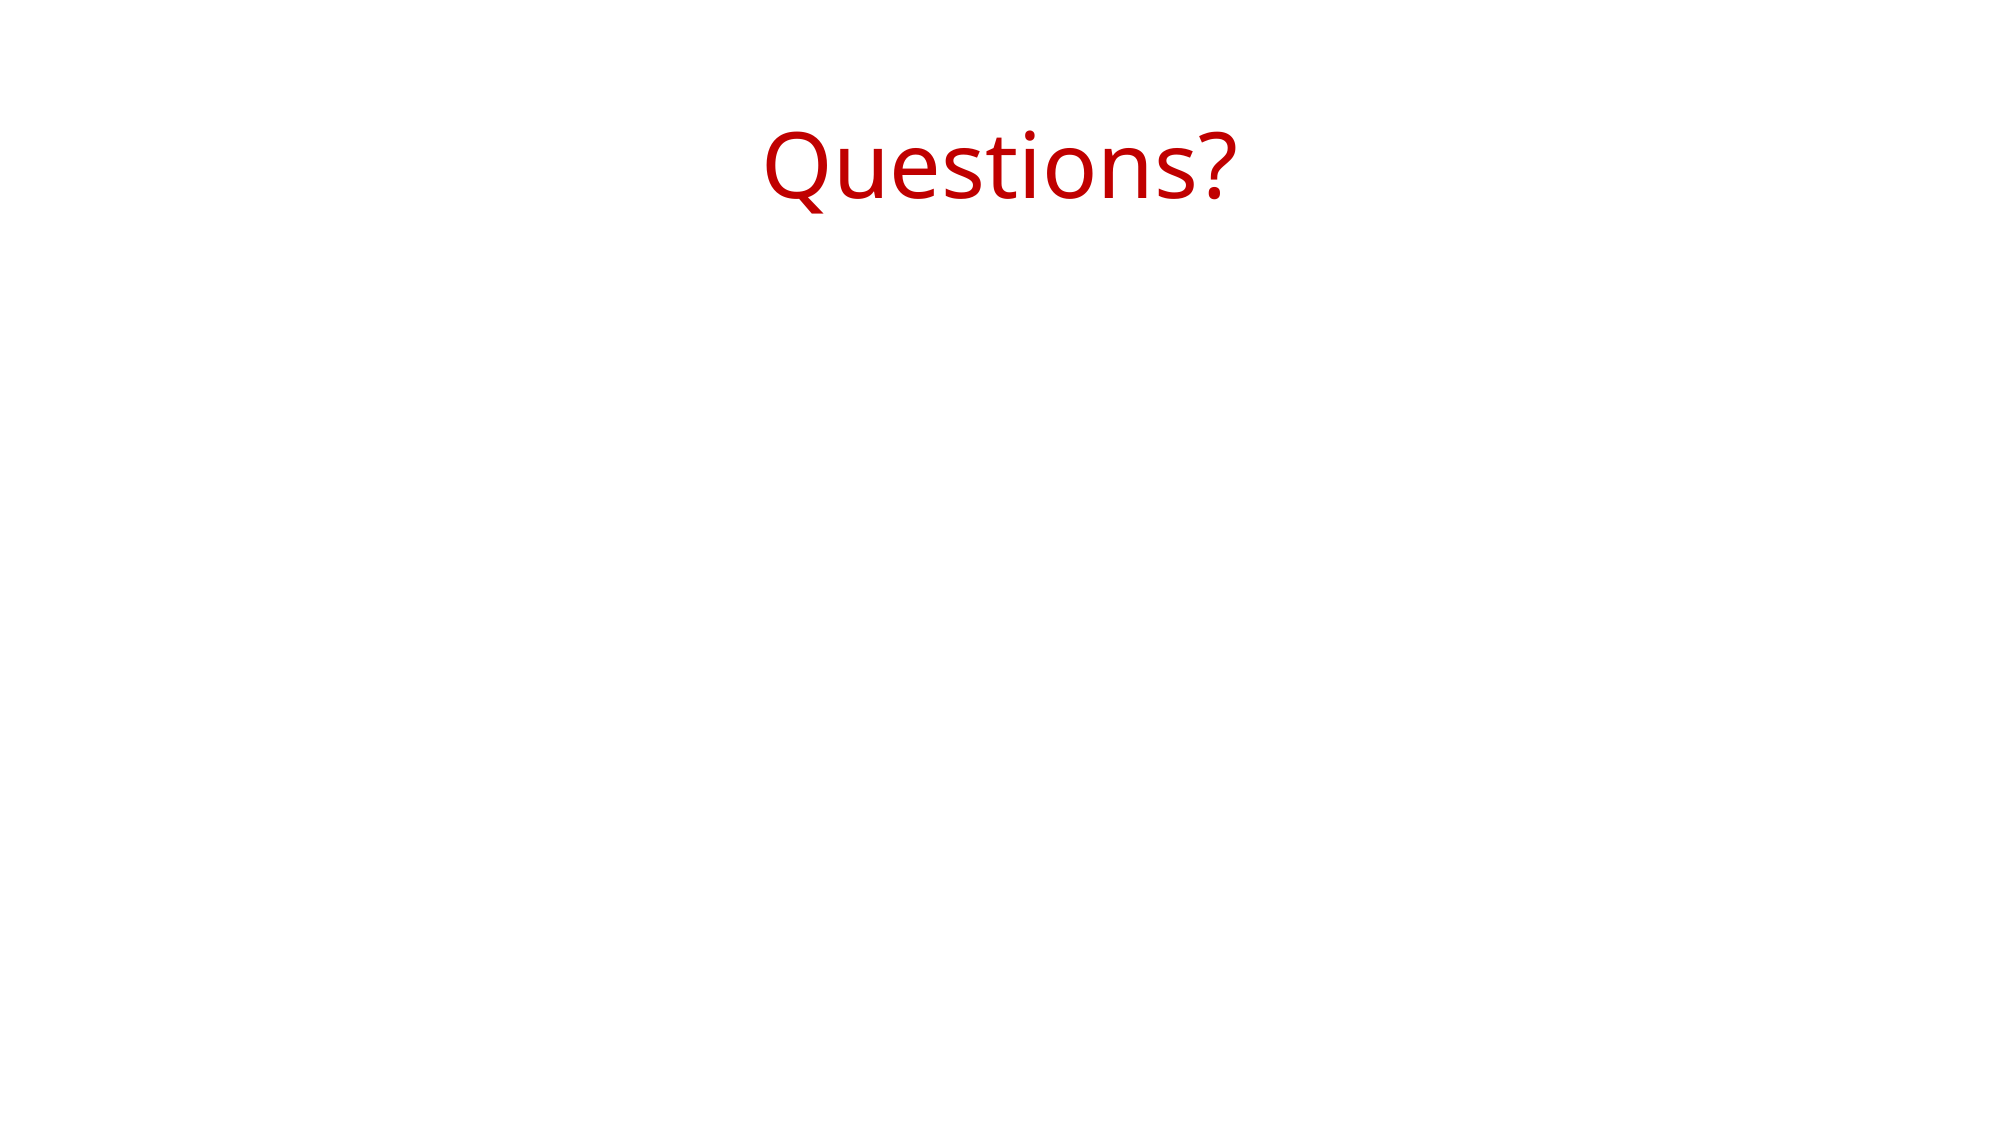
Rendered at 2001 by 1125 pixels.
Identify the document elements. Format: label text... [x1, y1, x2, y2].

title Questions? [137, 59, 1863, 278]
